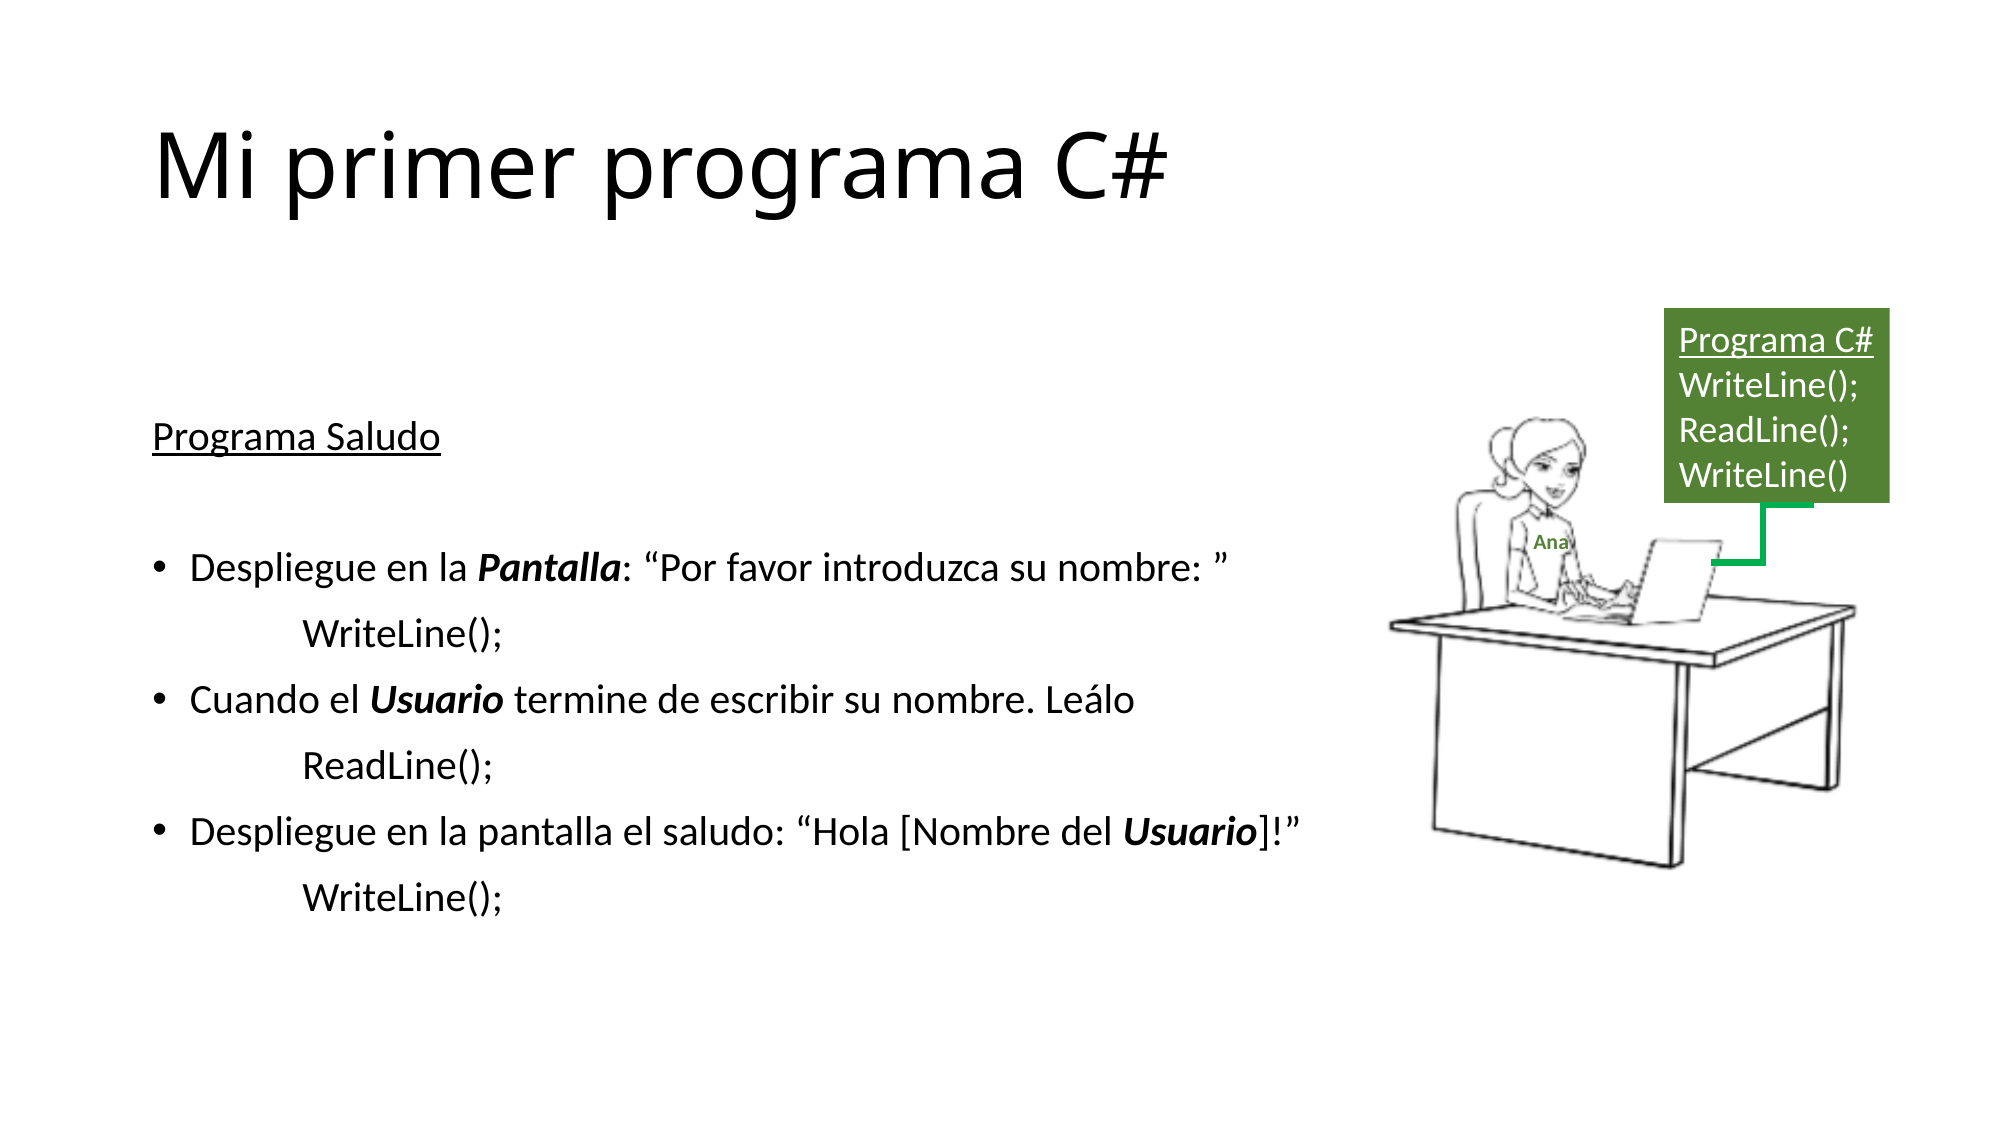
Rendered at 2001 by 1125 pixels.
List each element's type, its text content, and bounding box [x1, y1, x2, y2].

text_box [1711, 505, 1815, 563]
picture [1332, 390, 1910, 910]
text_box Programa C# WriteLine(); ReadLine(); WriteLine() [1664, 308, 1890, 390]
title Mi primer programa C# [137, 59, 1863, 278]
list Programa Saludo Despliegue en la Pantalla: “Por favor introduzca su nombre: ” WriteLine(); Cuando el Usuario termine de escribir su nombre. Leálo ReadLine(); Despliegue en la pantalla el saludo: “Hola [Nombre del Usuario]!” WriteLine(); [137, 406, 1318, 955]
